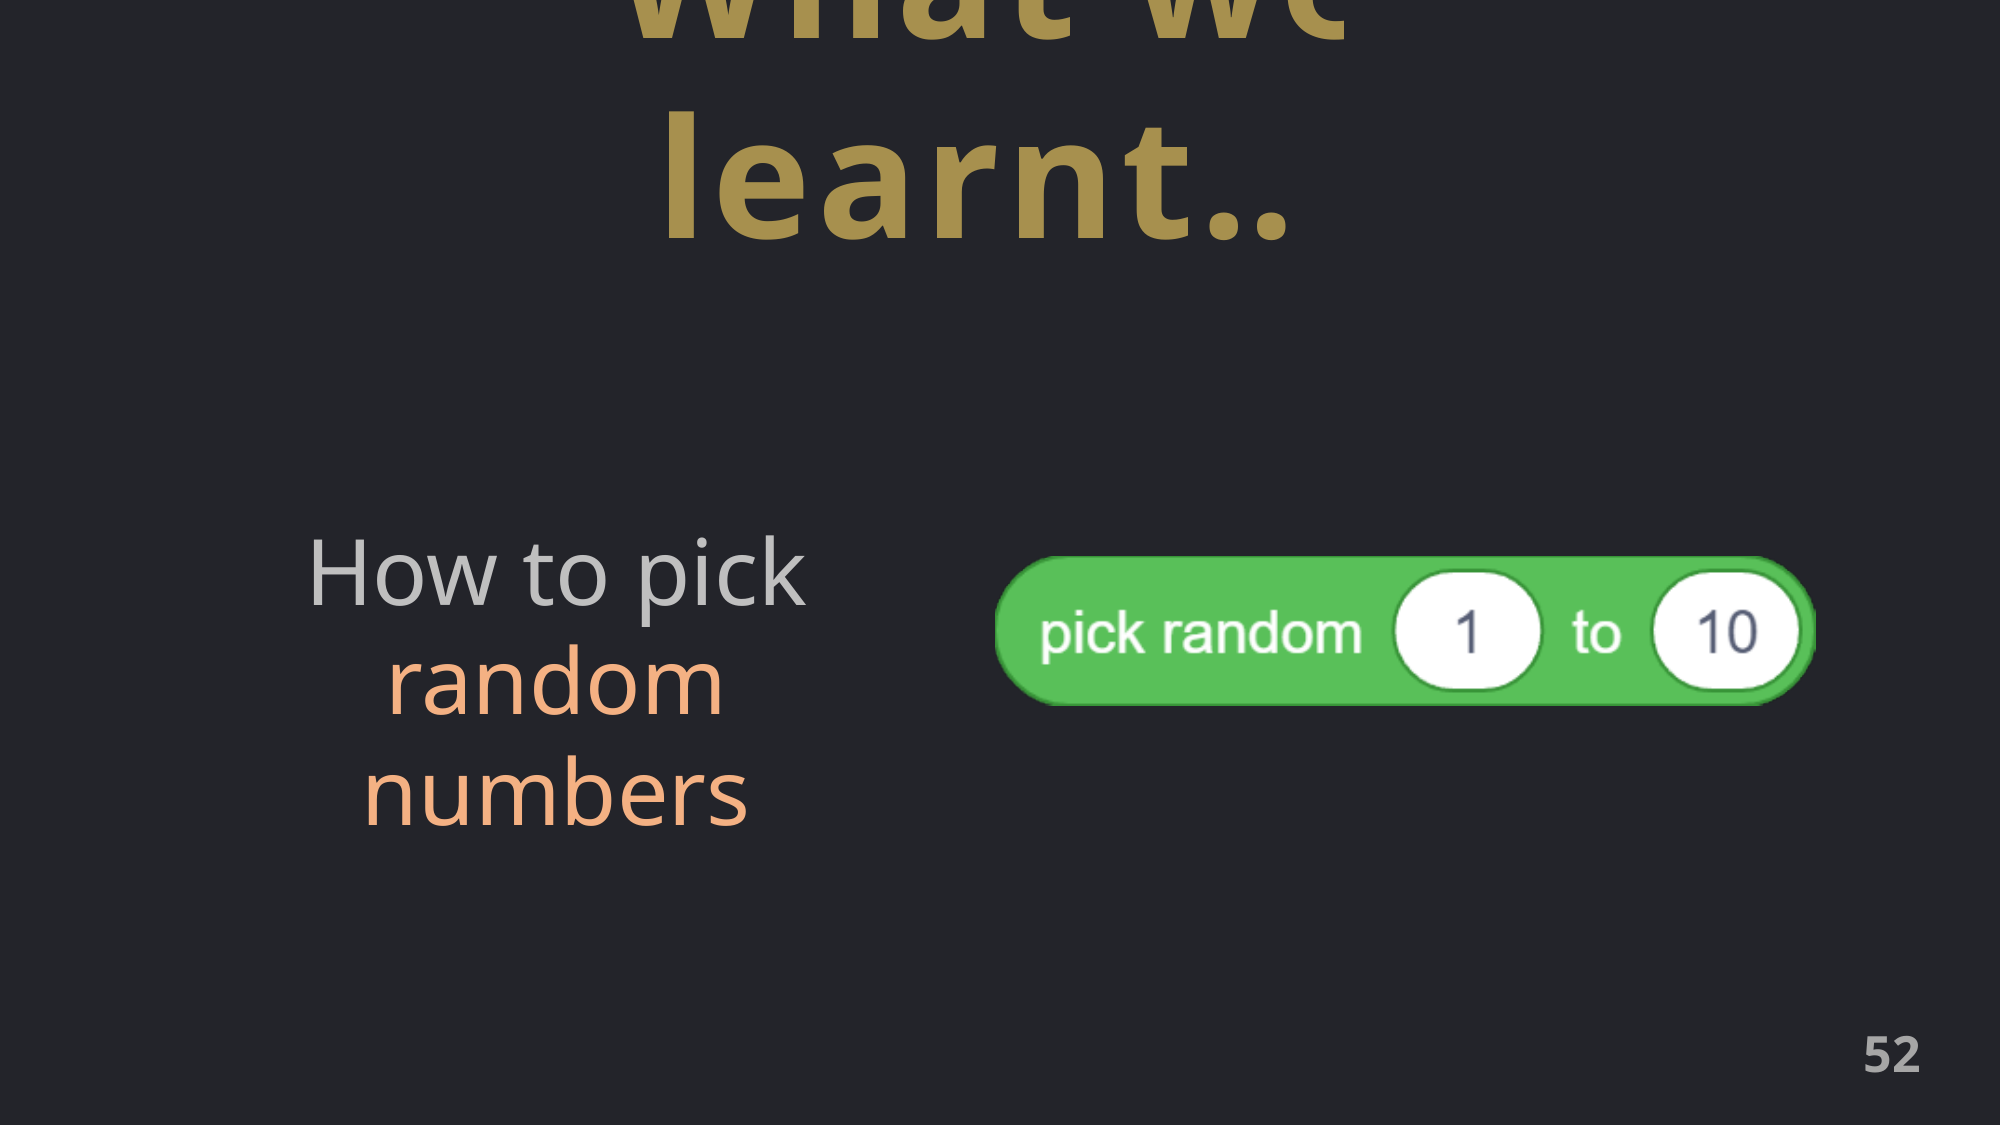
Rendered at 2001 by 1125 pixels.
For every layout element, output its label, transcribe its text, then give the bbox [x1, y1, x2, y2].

text_box [0, 0, 2000, 1125]
picture [995, 556, 1816, 706]
text_box How to pick random numbers [184, 505, 929, 851]
slide_number 52 [1485, 1026, 1936, 1087]
text_box What we learnt… [364, 23, 1636, 287]
